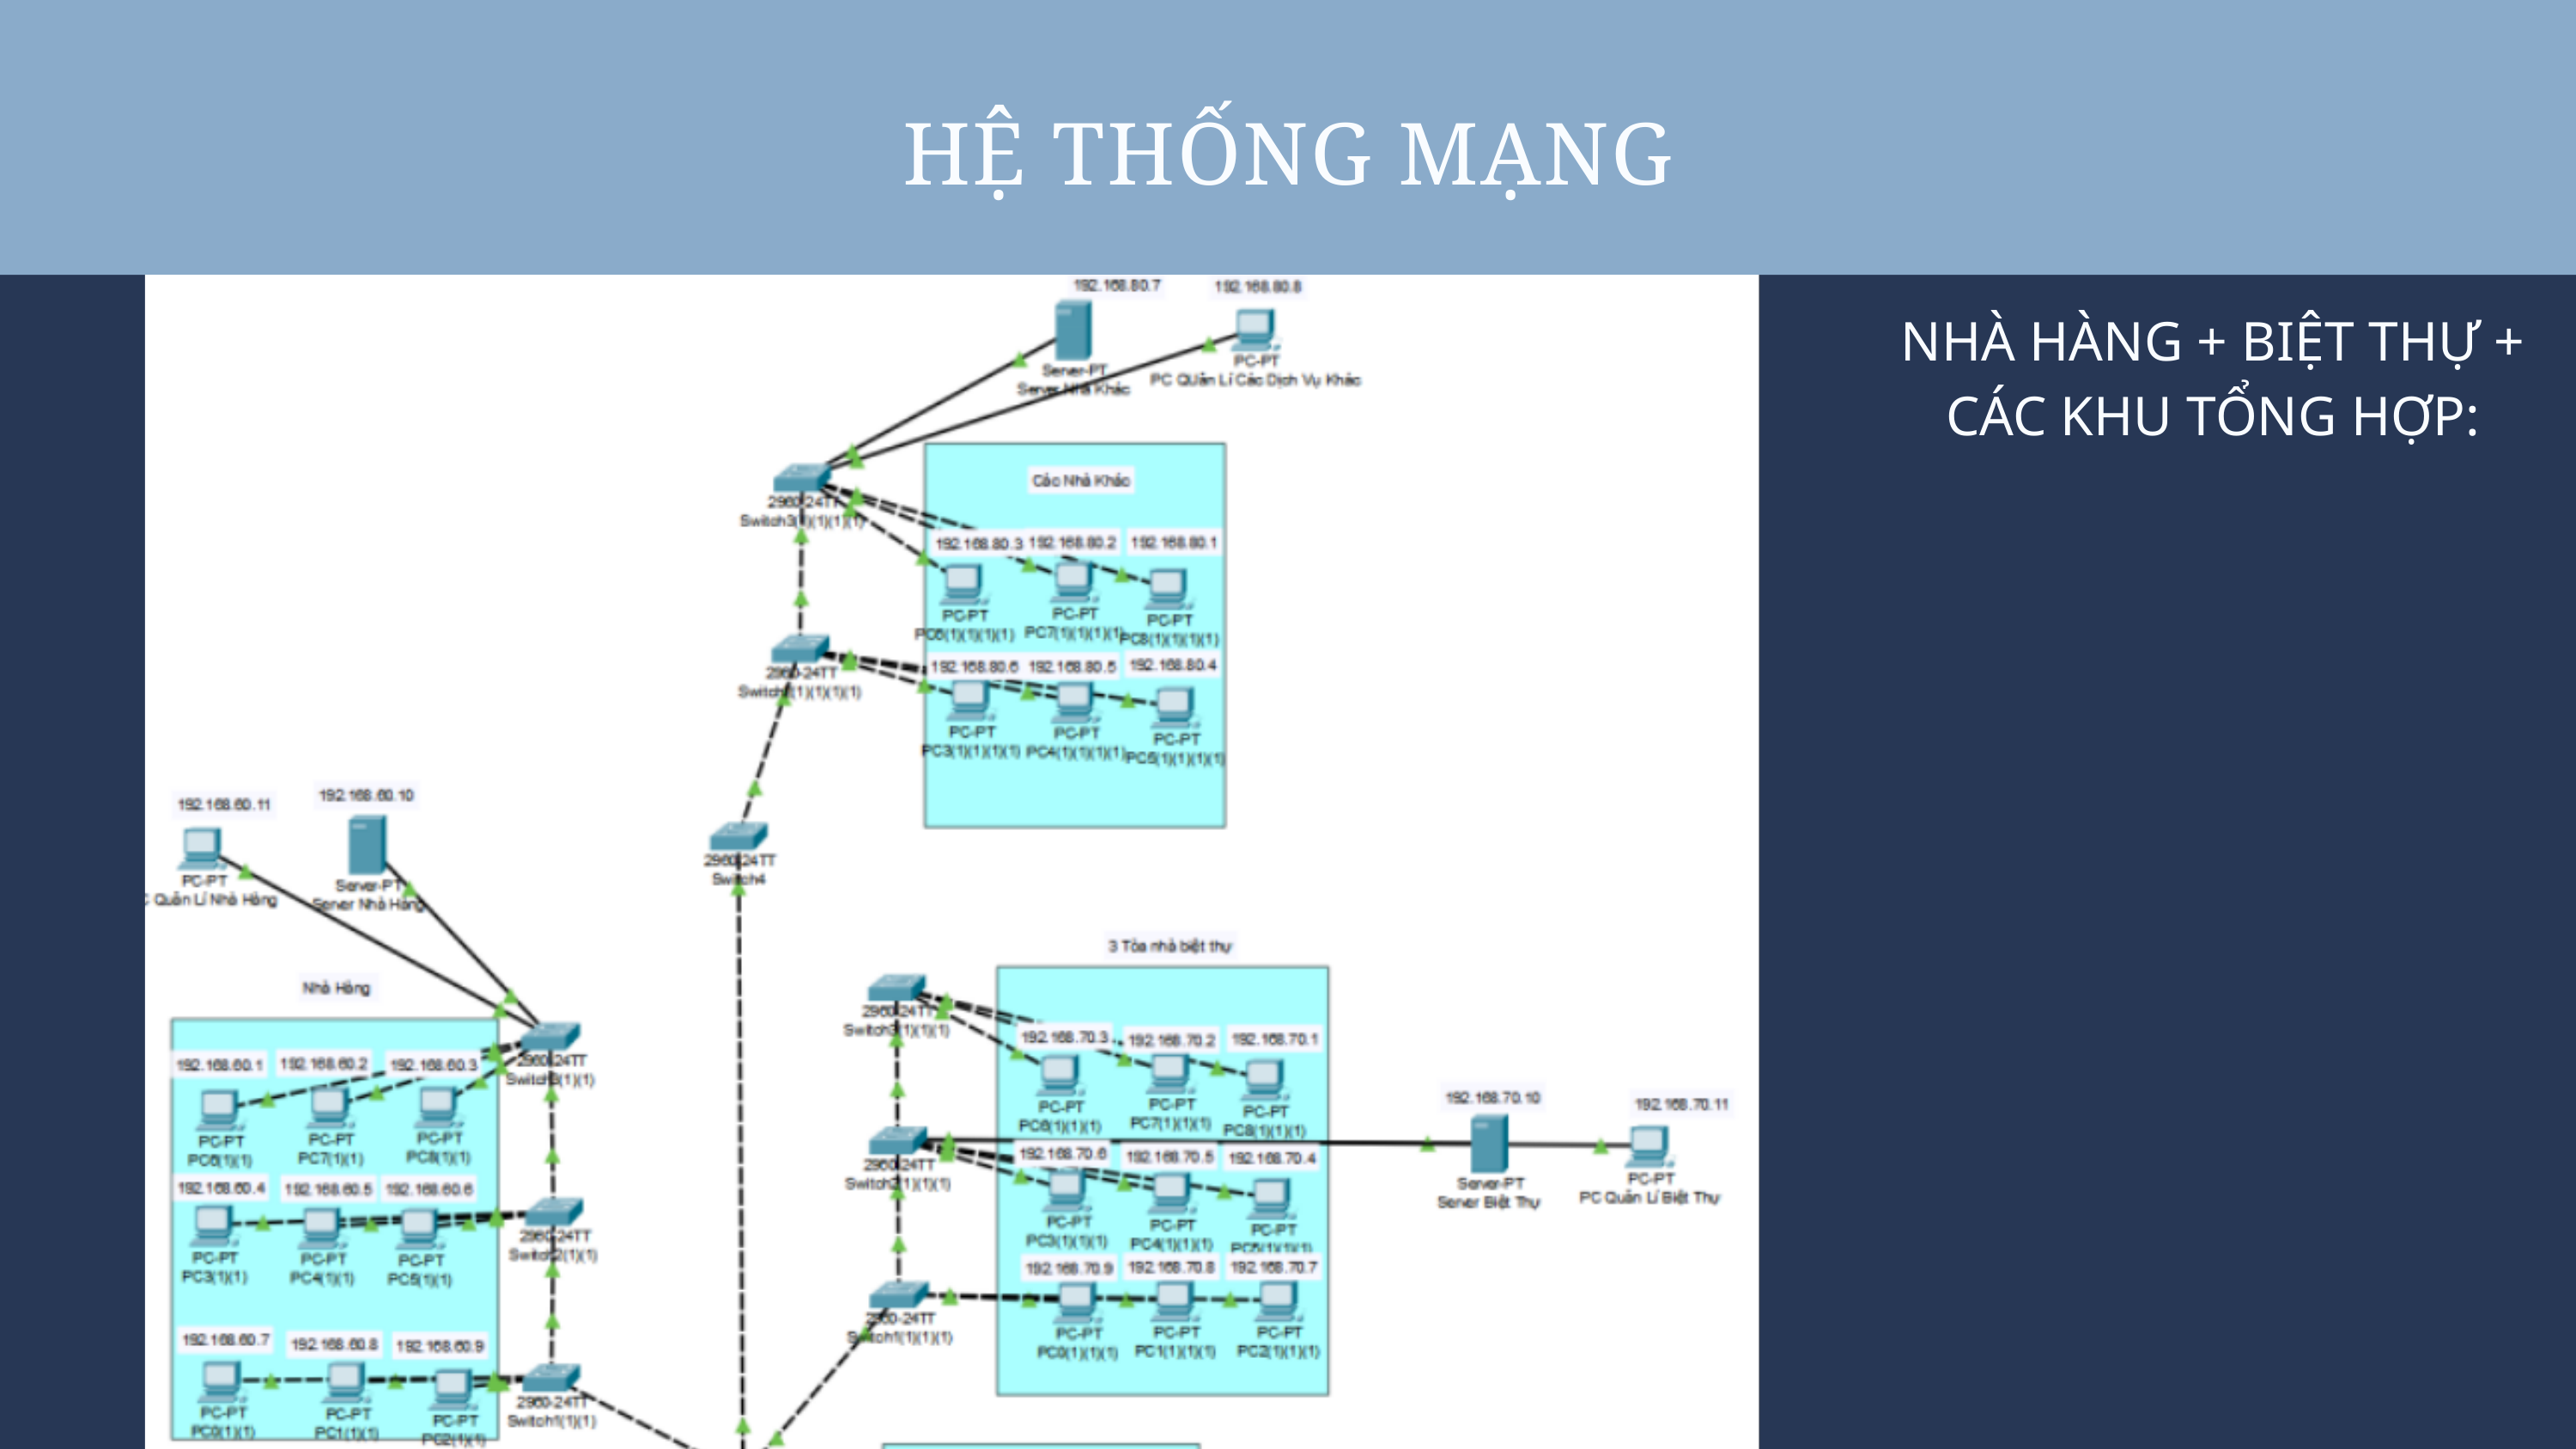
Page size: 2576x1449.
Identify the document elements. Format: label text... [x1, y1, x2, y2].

text_box NHÀ HÀNG + BIỆT THỰ + CÁC KHU TỔNG HỢP: [1850, 295, 2576, 597]
text_box [0, 0, 2576, 276]
picture [144, 274, 1763, 1449]
text_box HỆ THỐNG MẠNG [308, 90, 2268, 203]
